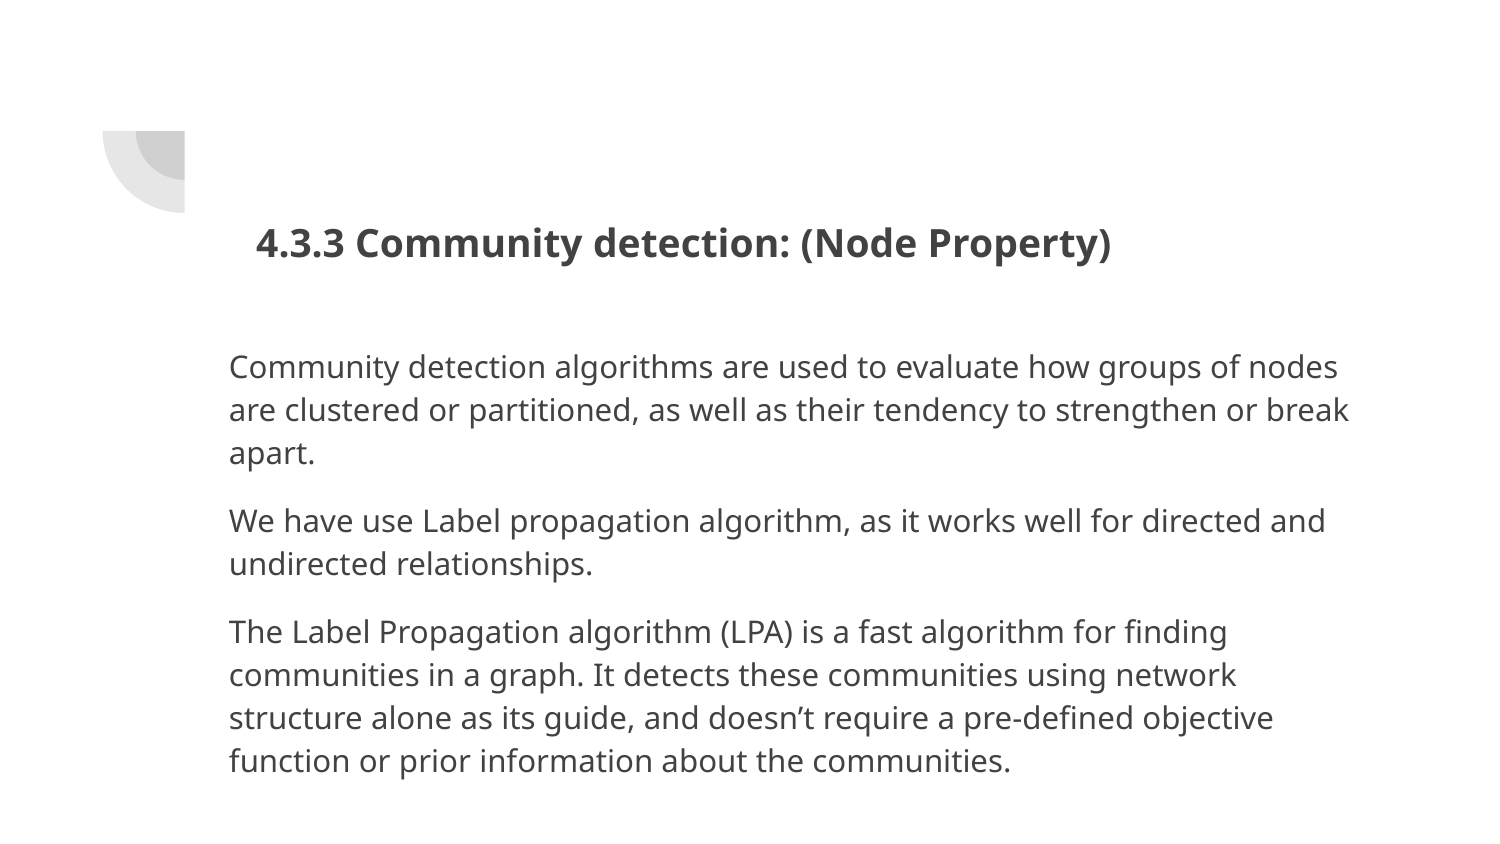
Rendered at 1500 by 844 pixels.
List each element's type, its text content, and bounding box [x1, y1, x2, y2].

list Community detection algorithms are used to evaluate how groups of nodes are clustered or partitioned, as well as their tendency to strengthen or break apart. We have use Label propagation algorithm, as it works well for directed and undirected relationships. The Label Propagation algorithm (LPA) is a fast algorithm for finding communities in a graph. It detects these communities using network structure alone as its guide, and doesn’t require a pre-defined objective function or prior information about the communities. [213, 326, 1368, 744]
title 4.3.3 Community detection: (Node Property) [241, 203, 1244, 309]
